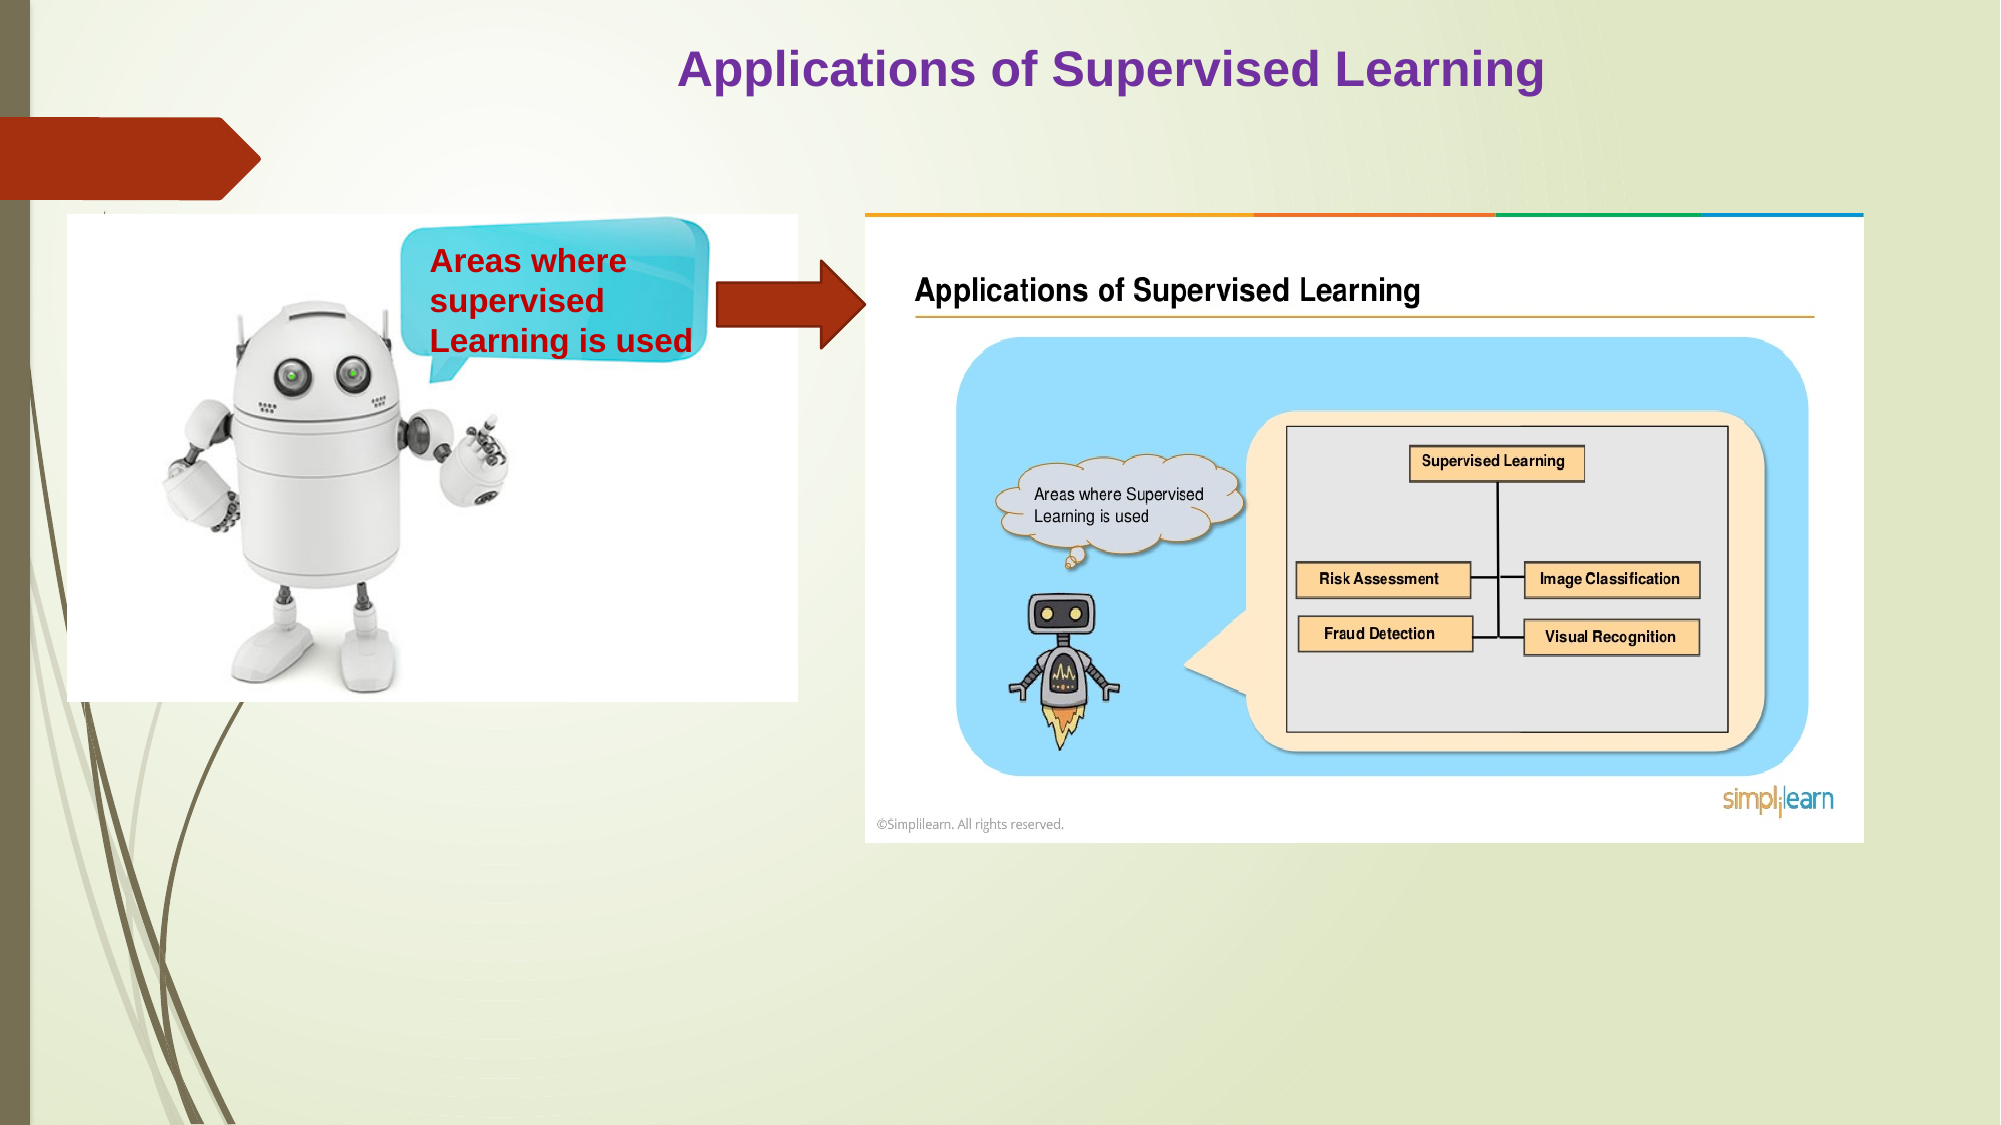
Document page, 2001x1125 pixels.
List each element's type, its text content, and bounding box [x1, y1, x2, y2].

text_box [802, 259, 860, 350]
text_box Applications of Supervised Learning [662, 28, 1562, 104]
picture [864, 212, 1864, 843]
picture [66, 214, 798, 702]
